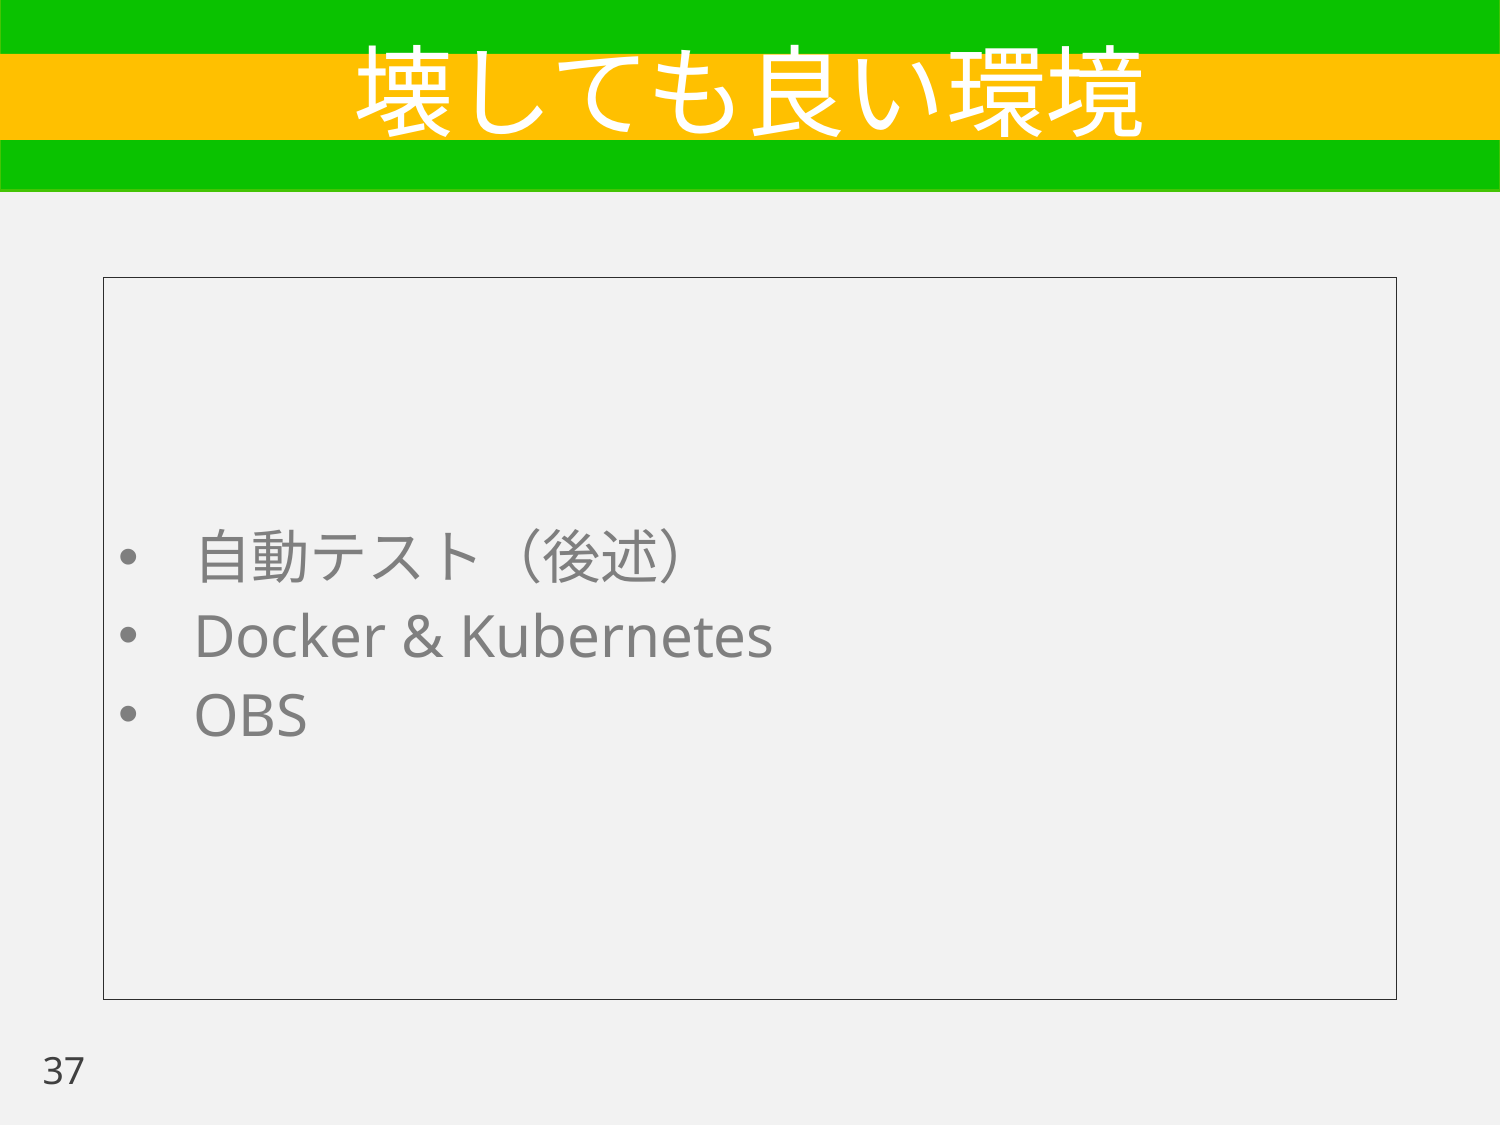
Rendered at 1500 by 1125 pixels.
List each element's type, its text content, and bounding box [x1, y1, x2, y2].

slide_number 37 [27, 1042, 146, 1102]
list 自動テスト（後述） Docker & Kubernetes OBS [103, 277, 1397, 1000]
title 壊しても良い環境 [0, 53, 1500, 140]
